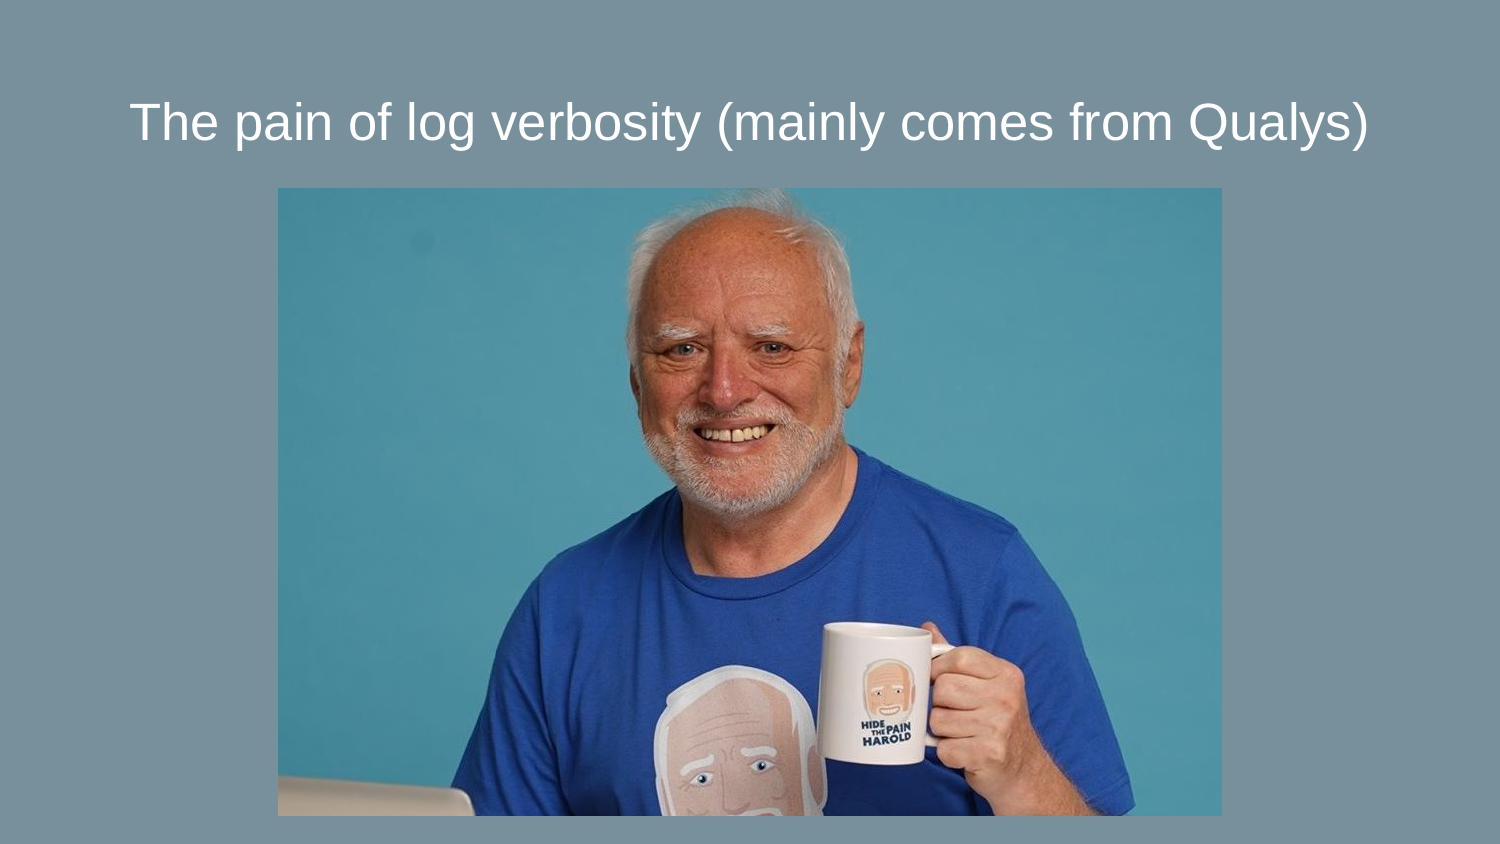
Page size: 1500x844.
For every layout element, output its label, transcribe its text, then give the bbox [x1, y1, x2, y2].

picture [278, 188, 1222, 816]
title The pain of log verbosity (mainly comes from Qualys) [51, 72, 1449, 167]
